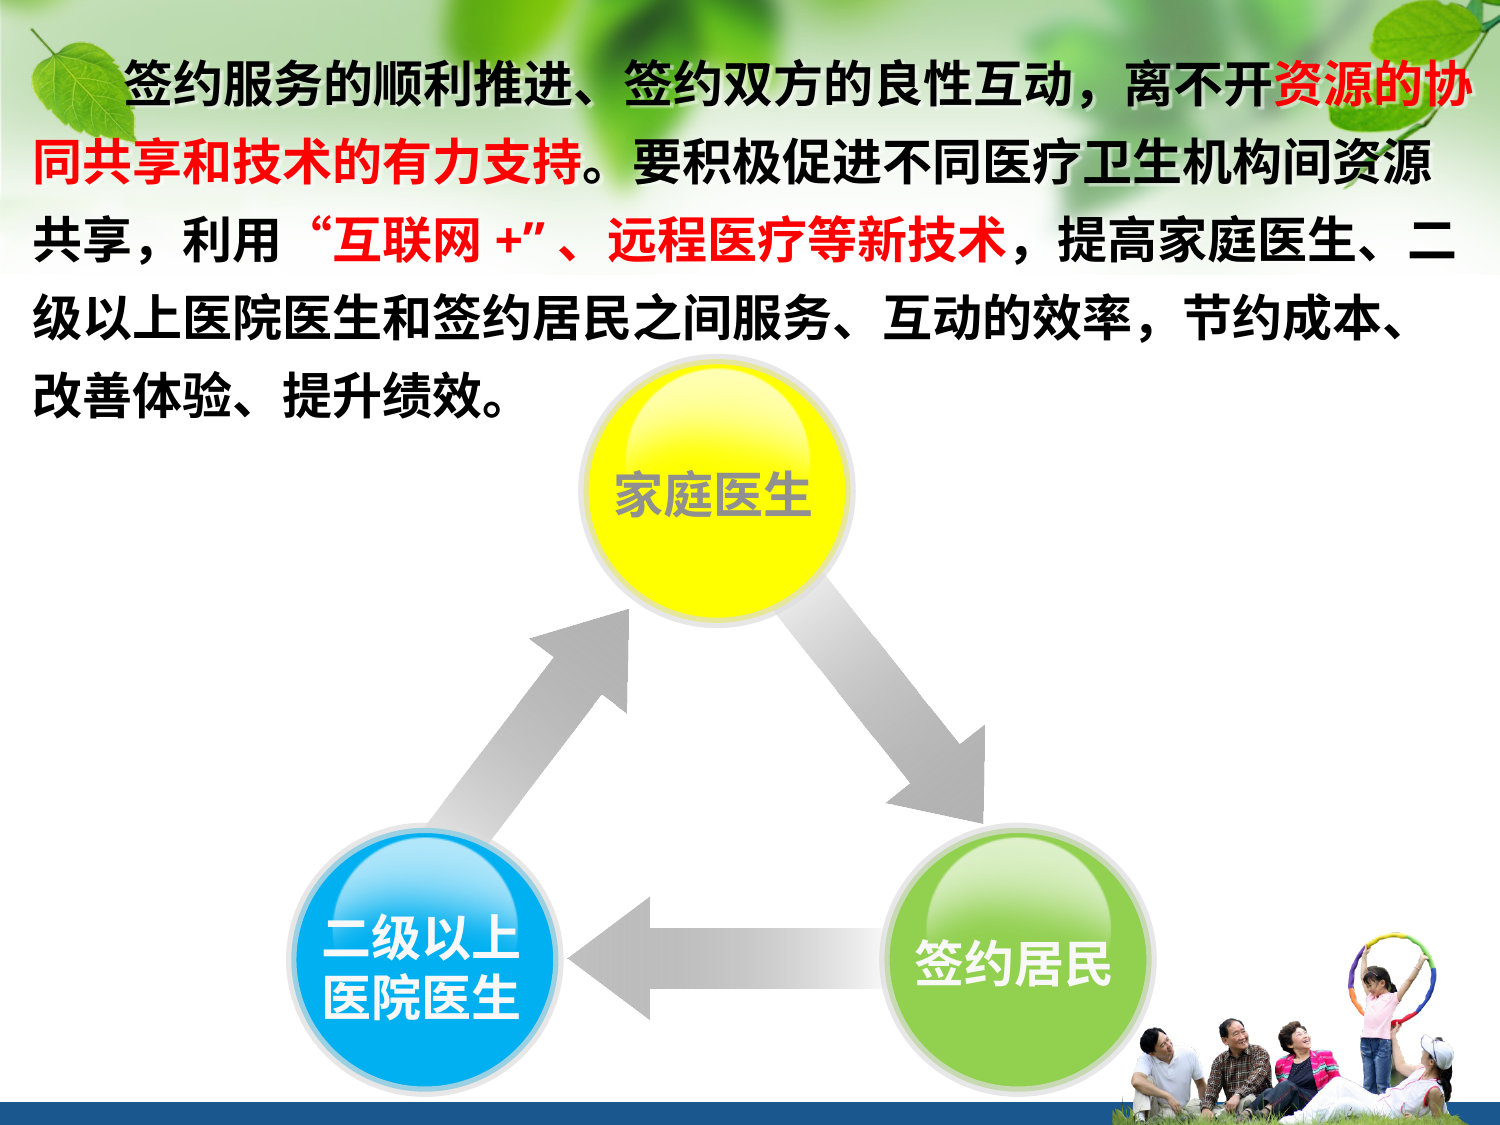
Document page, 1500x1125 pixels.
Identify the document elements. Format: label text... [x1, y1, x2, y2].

picture [0, 0, 1500, 275]
text_box 签约服务的顺利推进、签约双方的良性互动，离不开资源的协同共享和技术的有力支持。要积极促进不同医疗卫生机构间资源共享，利用“互联网+”、远程医疗等新技术，提高家庭医生、二级以上医院医生和签约居民之间服务、互动的效率，节约成本、改善体验、提升绩效。 [17, 15, 1495, 445]
picture [1112, 909, 1475, 1125]
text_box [290, 349, 1152, 1092]
